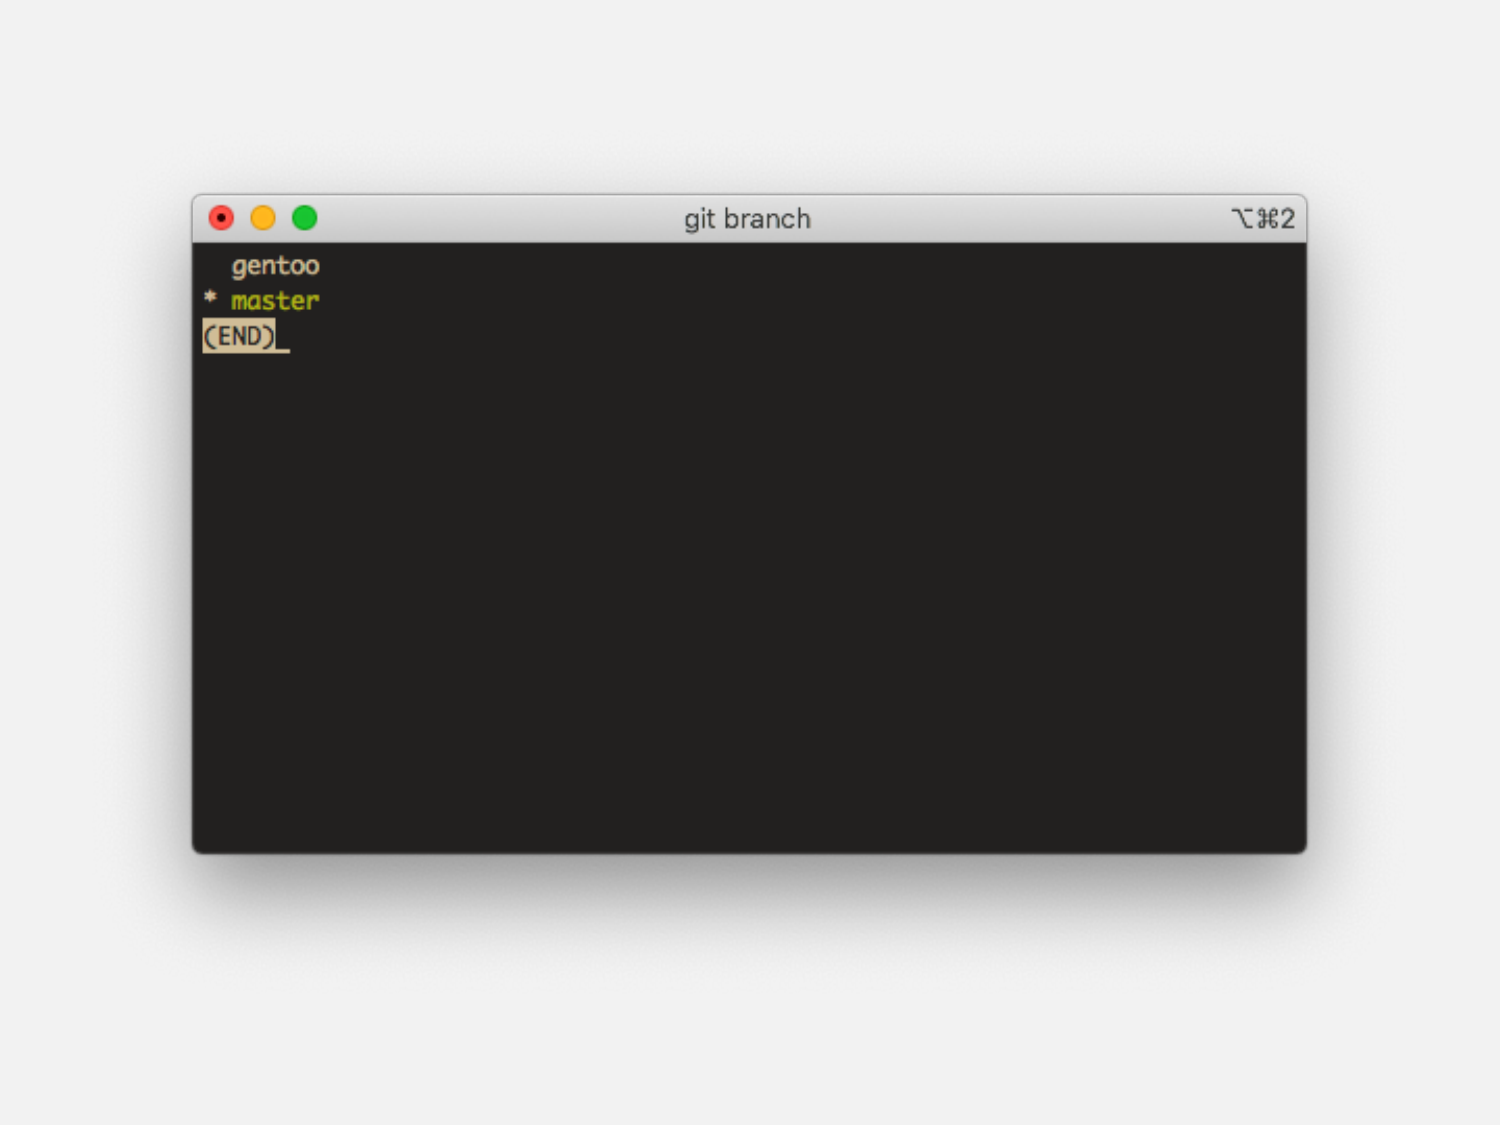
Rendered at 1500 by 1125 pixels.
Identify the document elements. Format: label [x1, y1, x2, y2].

picture [76, 116, 1424, 1009]
